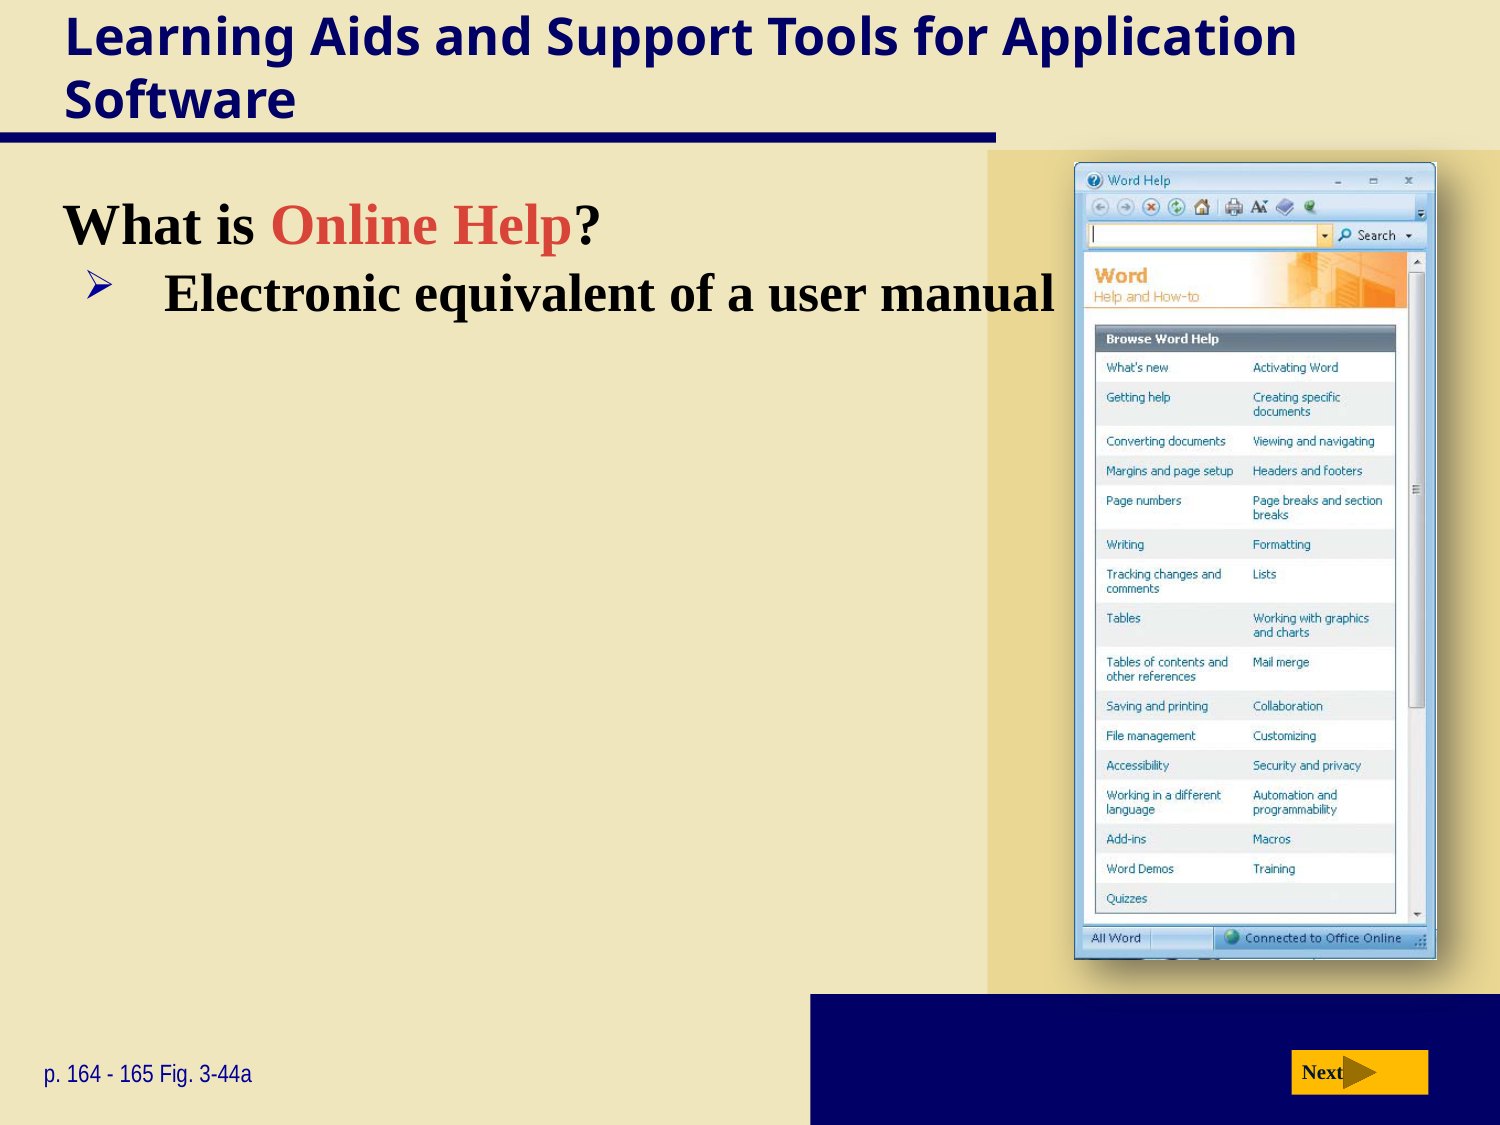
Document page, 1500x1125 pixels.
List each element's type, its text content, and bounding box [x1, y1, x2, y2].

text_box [1286, 1049, 1429, 1095]
text_box p. 164 - 165 Fig. 3-44a [29, 1050, 300, 1095]
title Learning Aids and Support Tools for Application Software [49, 0, 1500, 133]
list What is Online Help? [47, 178, 1063, 276]
picture [1074, 162, 1437, 960]
text_box Electronic equivalent of a user manual [49, 249, 1057, 509]
